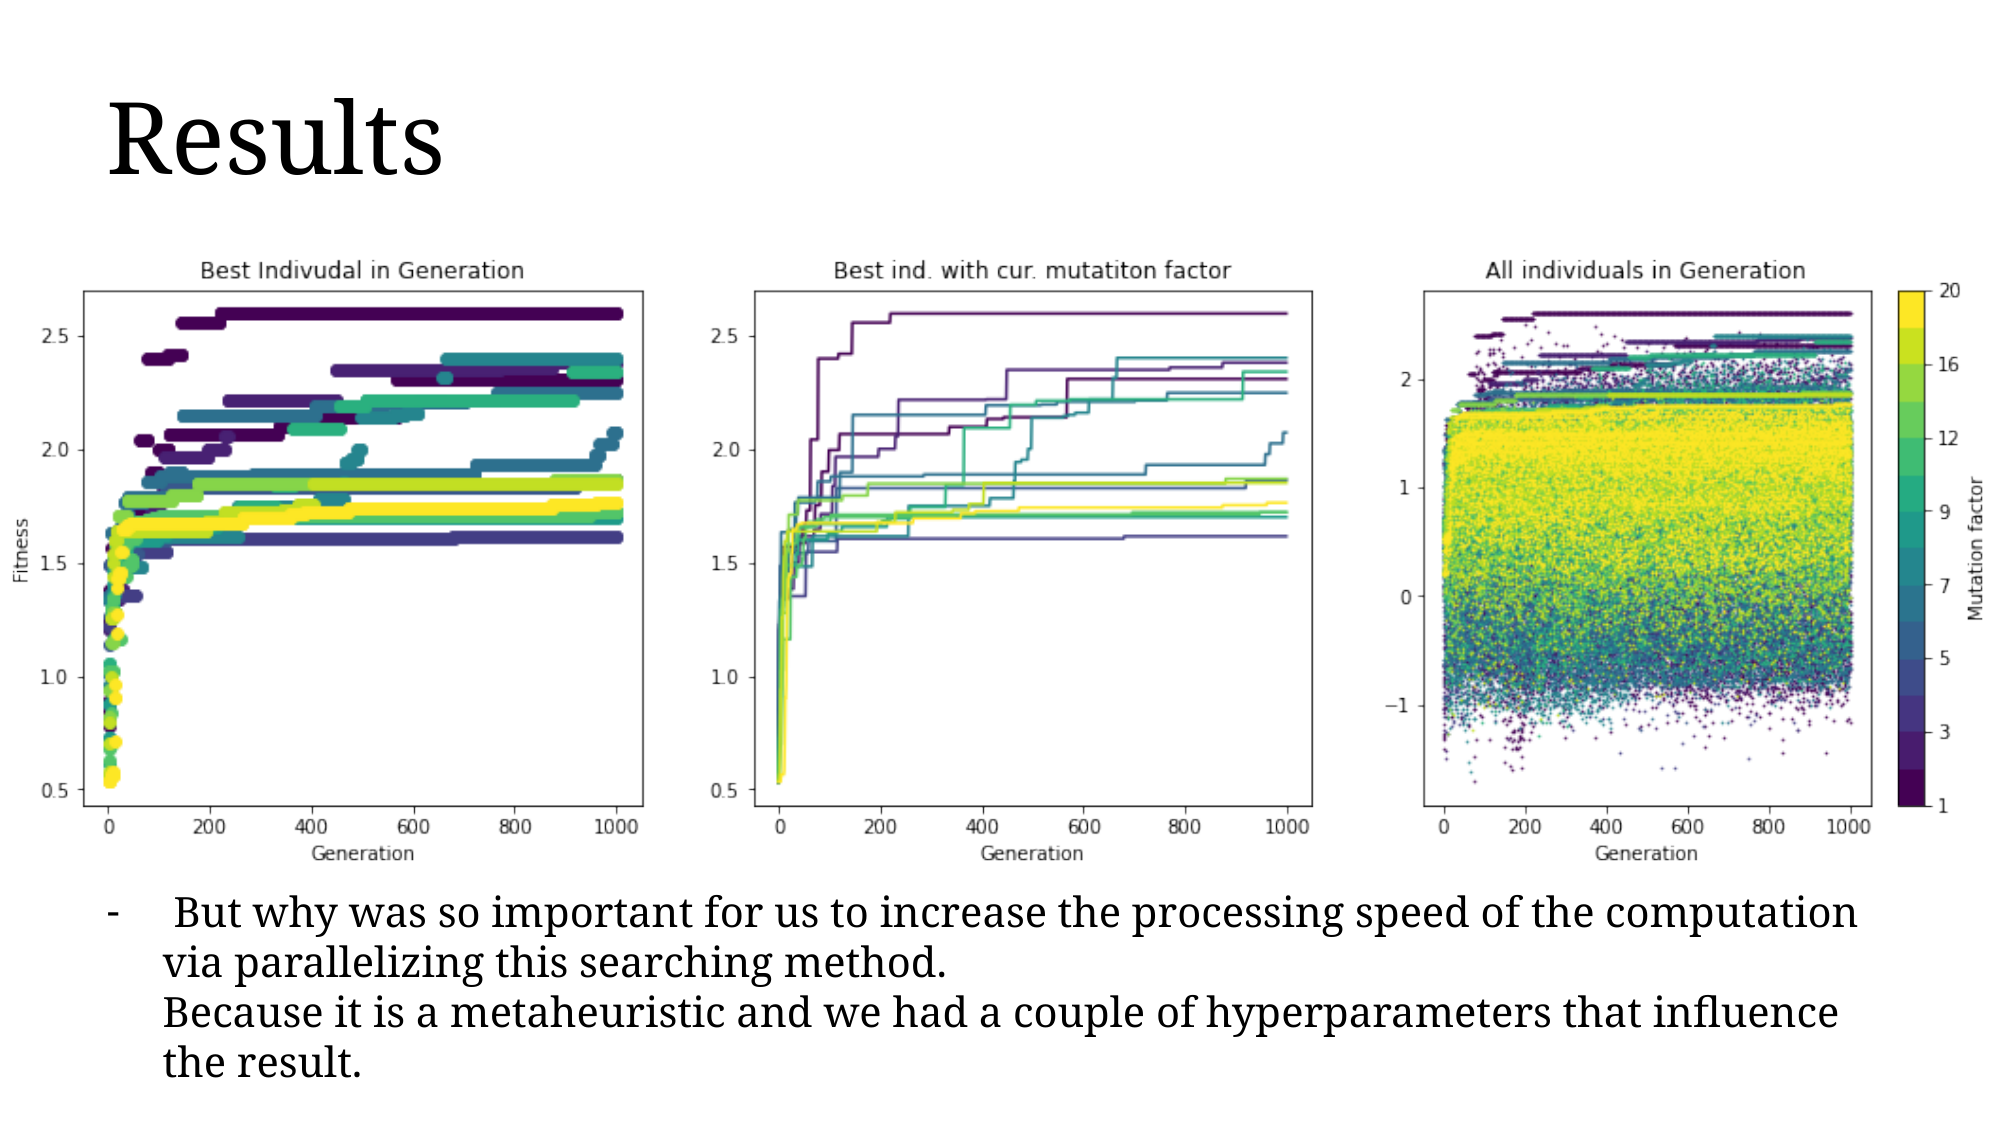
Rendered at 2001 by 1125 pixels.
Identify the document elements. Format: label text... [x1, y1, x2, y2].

text_box Results [88, 63, 1892, 218]
picture [0, 247, 2000, 878]
text_box But why was so important for us to increase the processing speed of the computation via parallelizing this searching method. Because it is a metaheuristic and we had a couple of hyperparameters that influence the result. [88, 878, 1892, 1013]
